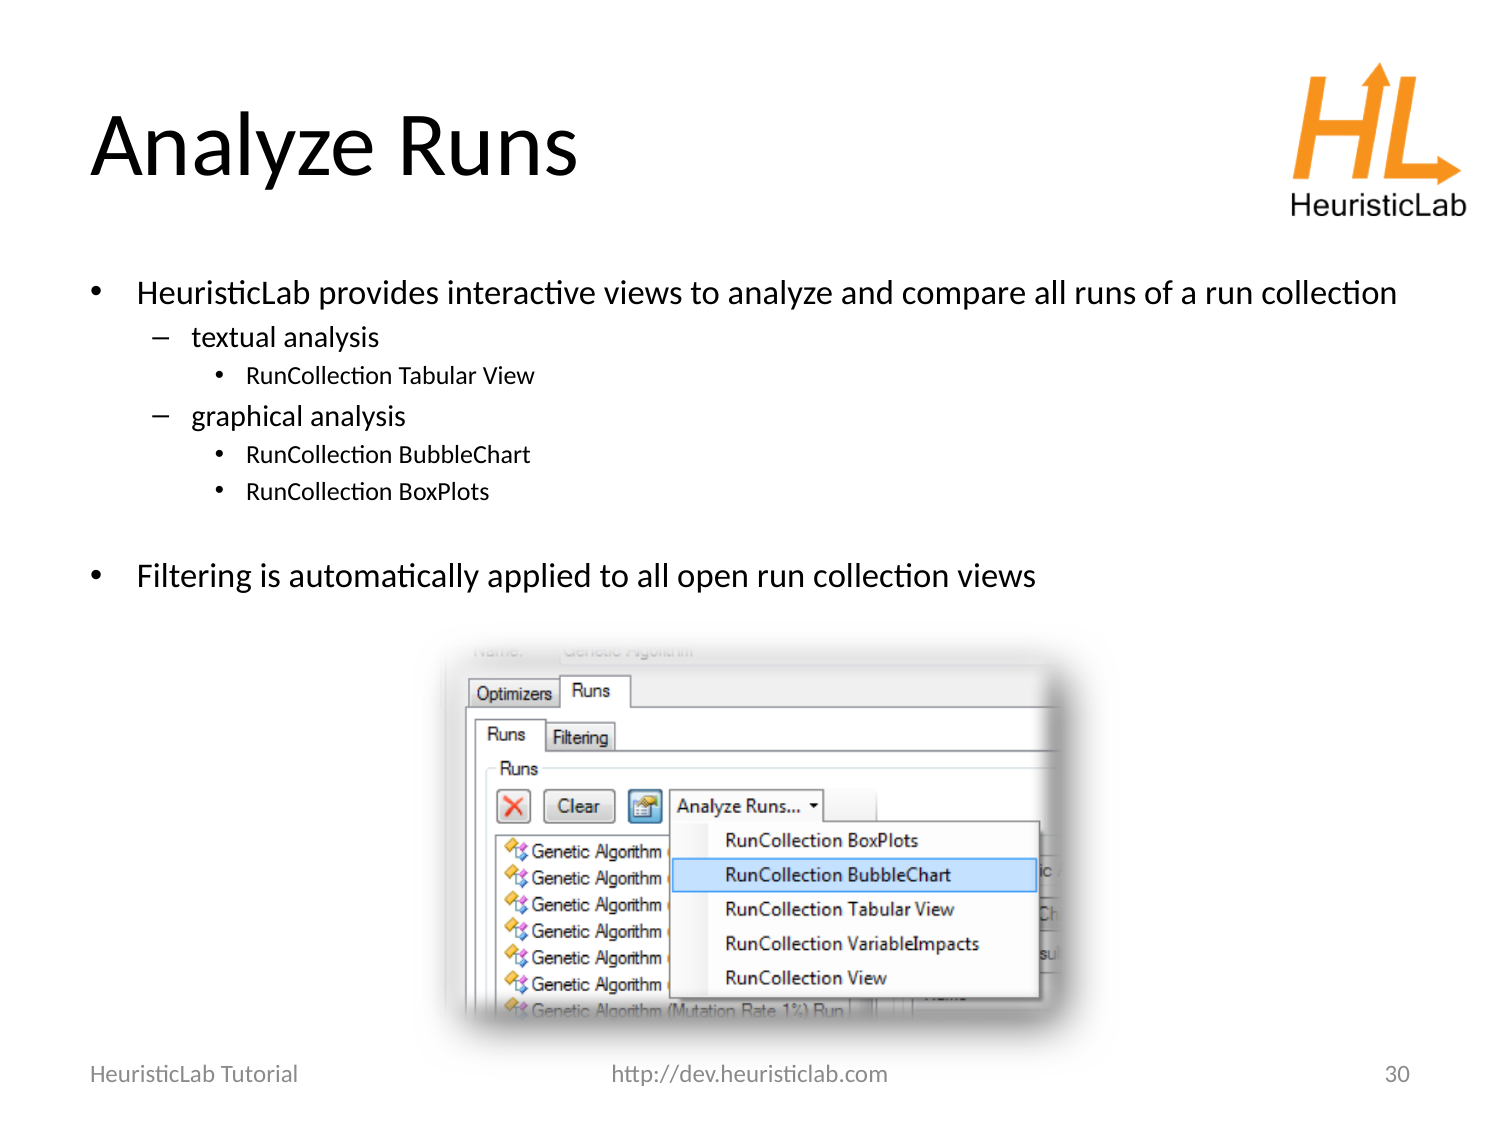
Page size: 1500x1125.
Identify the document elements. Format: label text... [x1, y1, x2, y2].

footer http://dev.heuristiclab.com [512, 1060, 988, 1103]
title Analyze Runs [75, 45, 1282, 233]
picture [1281, 27, 1474, 244]
slide_number HeuristicLab Tutorial [75, 1042, 425, 1103]
list HeuristicLab provides interactive views to analyze and compare all runs of a run collection textual analysis RunCollection Tabular View graphical analysis RunCollection BubbleChart RunCollection BoxPlots Filtering is automatically applied to all open run collection views [75, 262, 1425, 646]
picture [435, 644, 1065, 1024]
slide_number 30 [1074, 1042, 1425, 1103]
